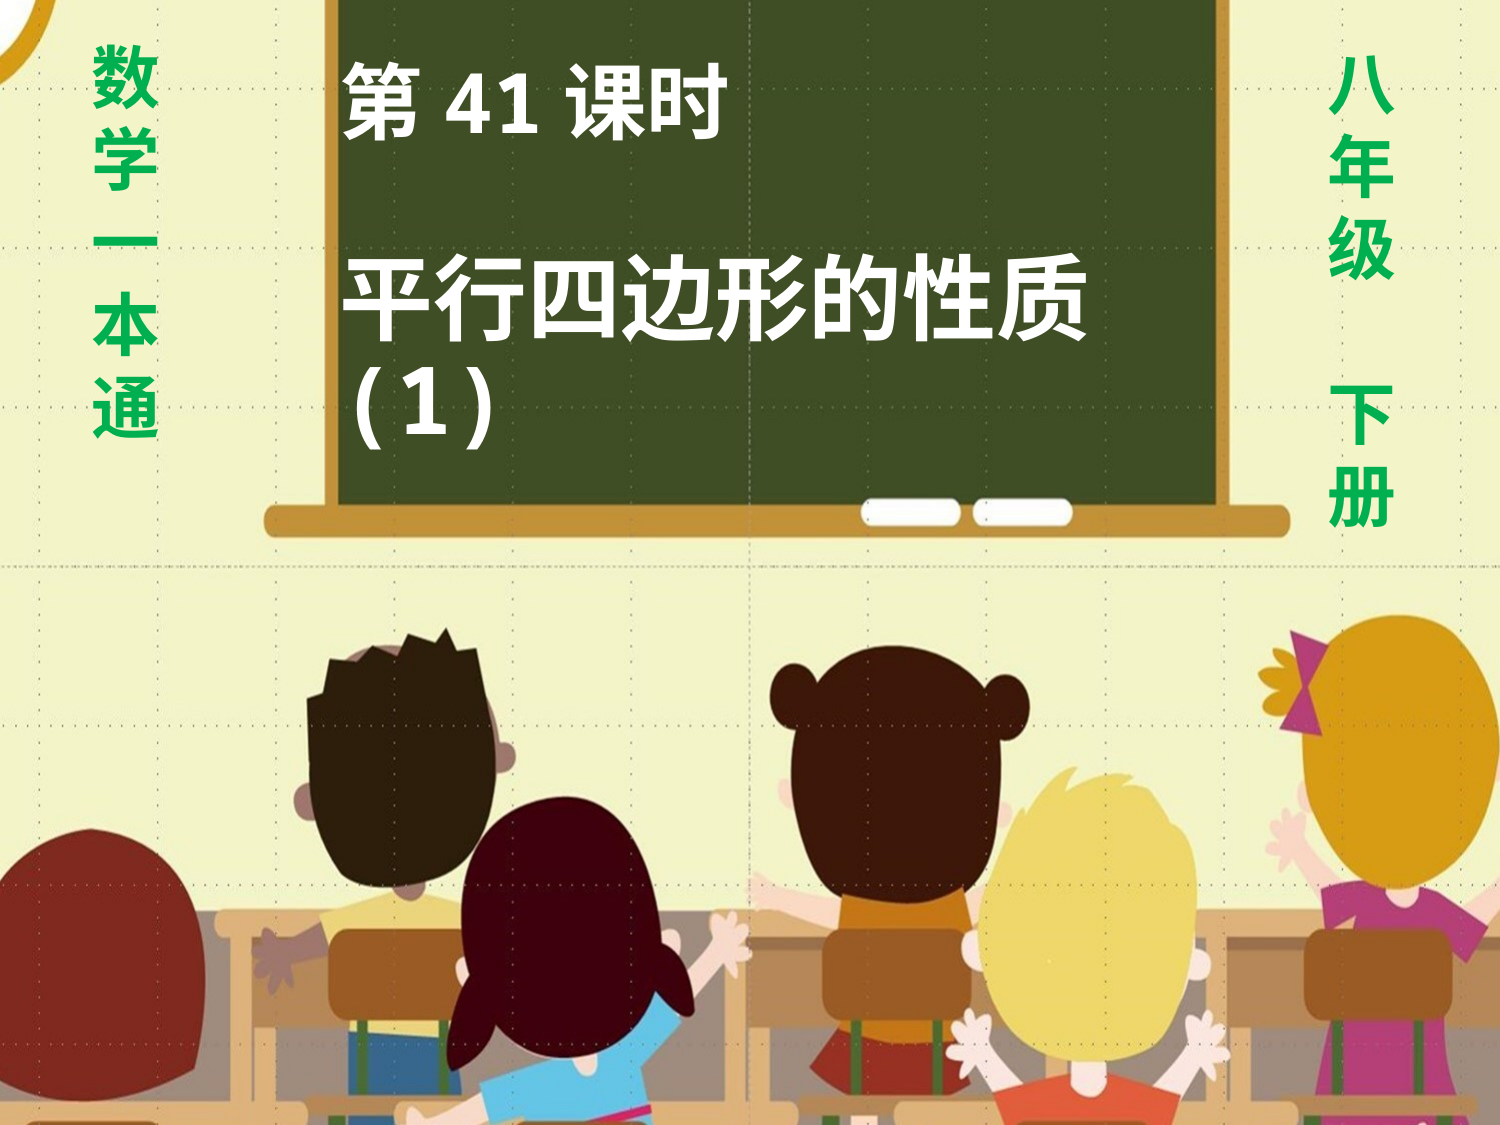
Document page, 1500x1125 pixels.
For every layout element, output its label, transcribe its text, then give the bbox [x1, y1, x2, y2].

picture [0, 0, 1500, 1125]
title 第41课时 平行四边形的性质(1) [324, 34, 1216, 463]
